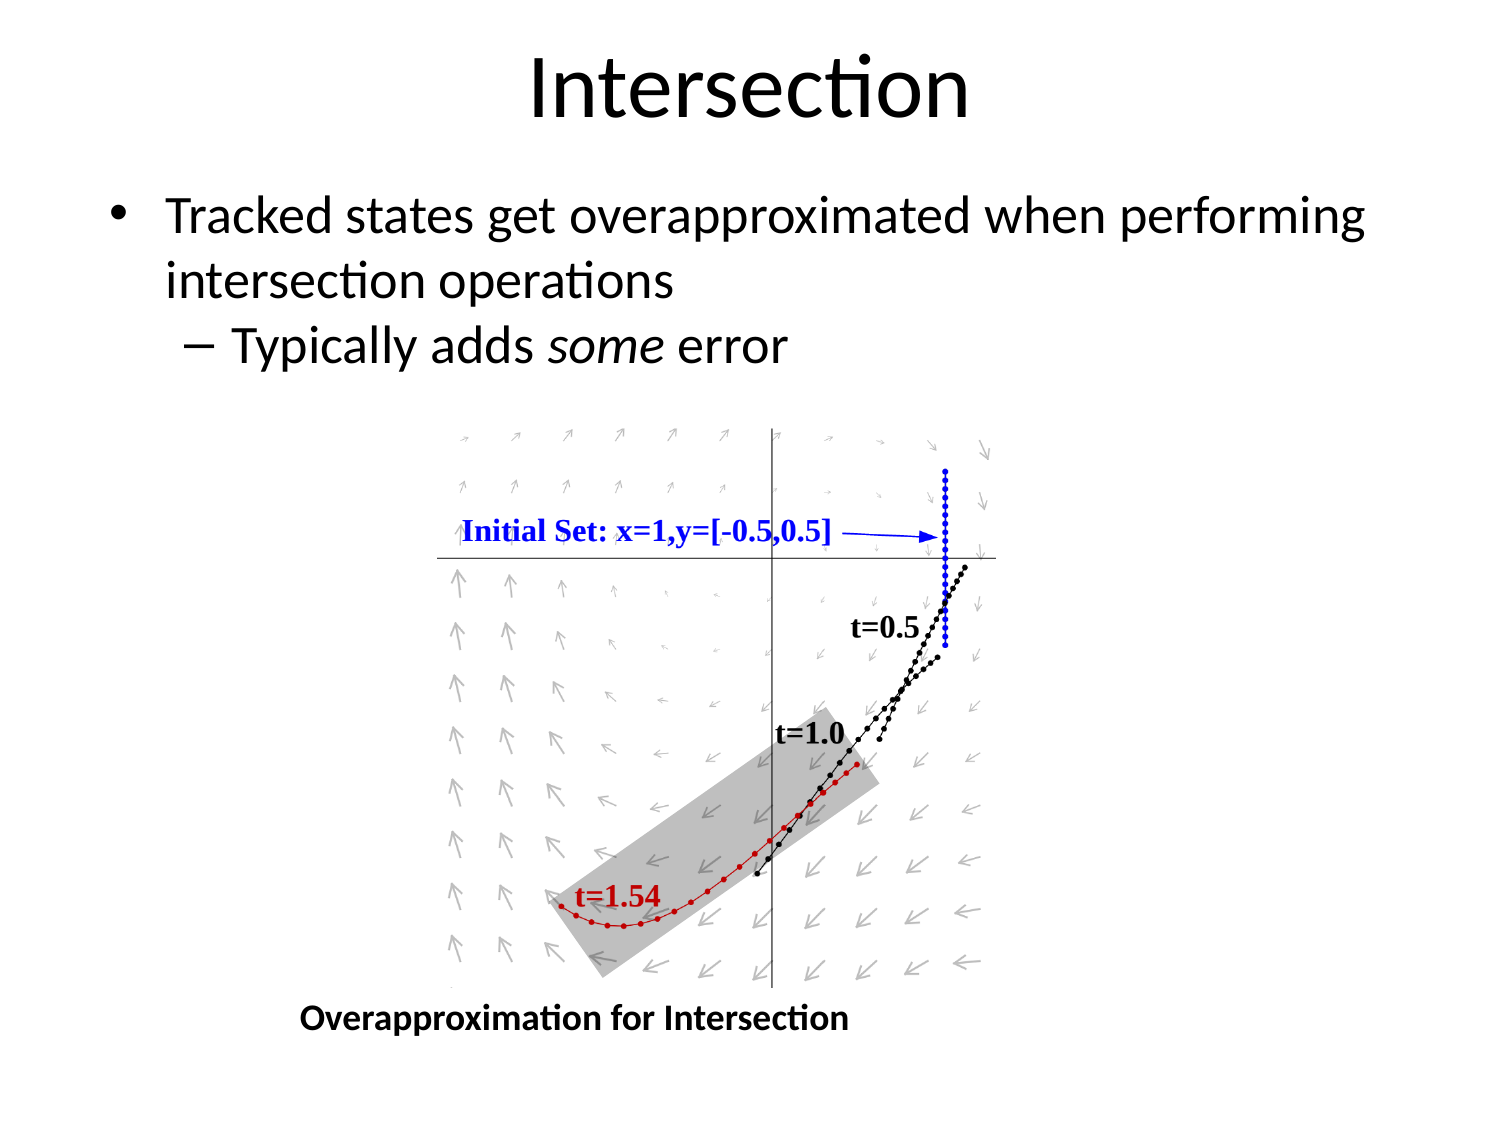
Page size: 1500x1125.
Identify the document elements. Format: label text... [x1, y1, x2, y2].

picture [434, 416, 1017, 989]
text_box Tracked states get overapproximated when performing intersection operations Typically adds some error [94, 172, 1495, 573]
text_box Intersection [75, 0, 1425, 175]
text_box Overapproximation for Intersection [284, 985, 1065, 1046]
